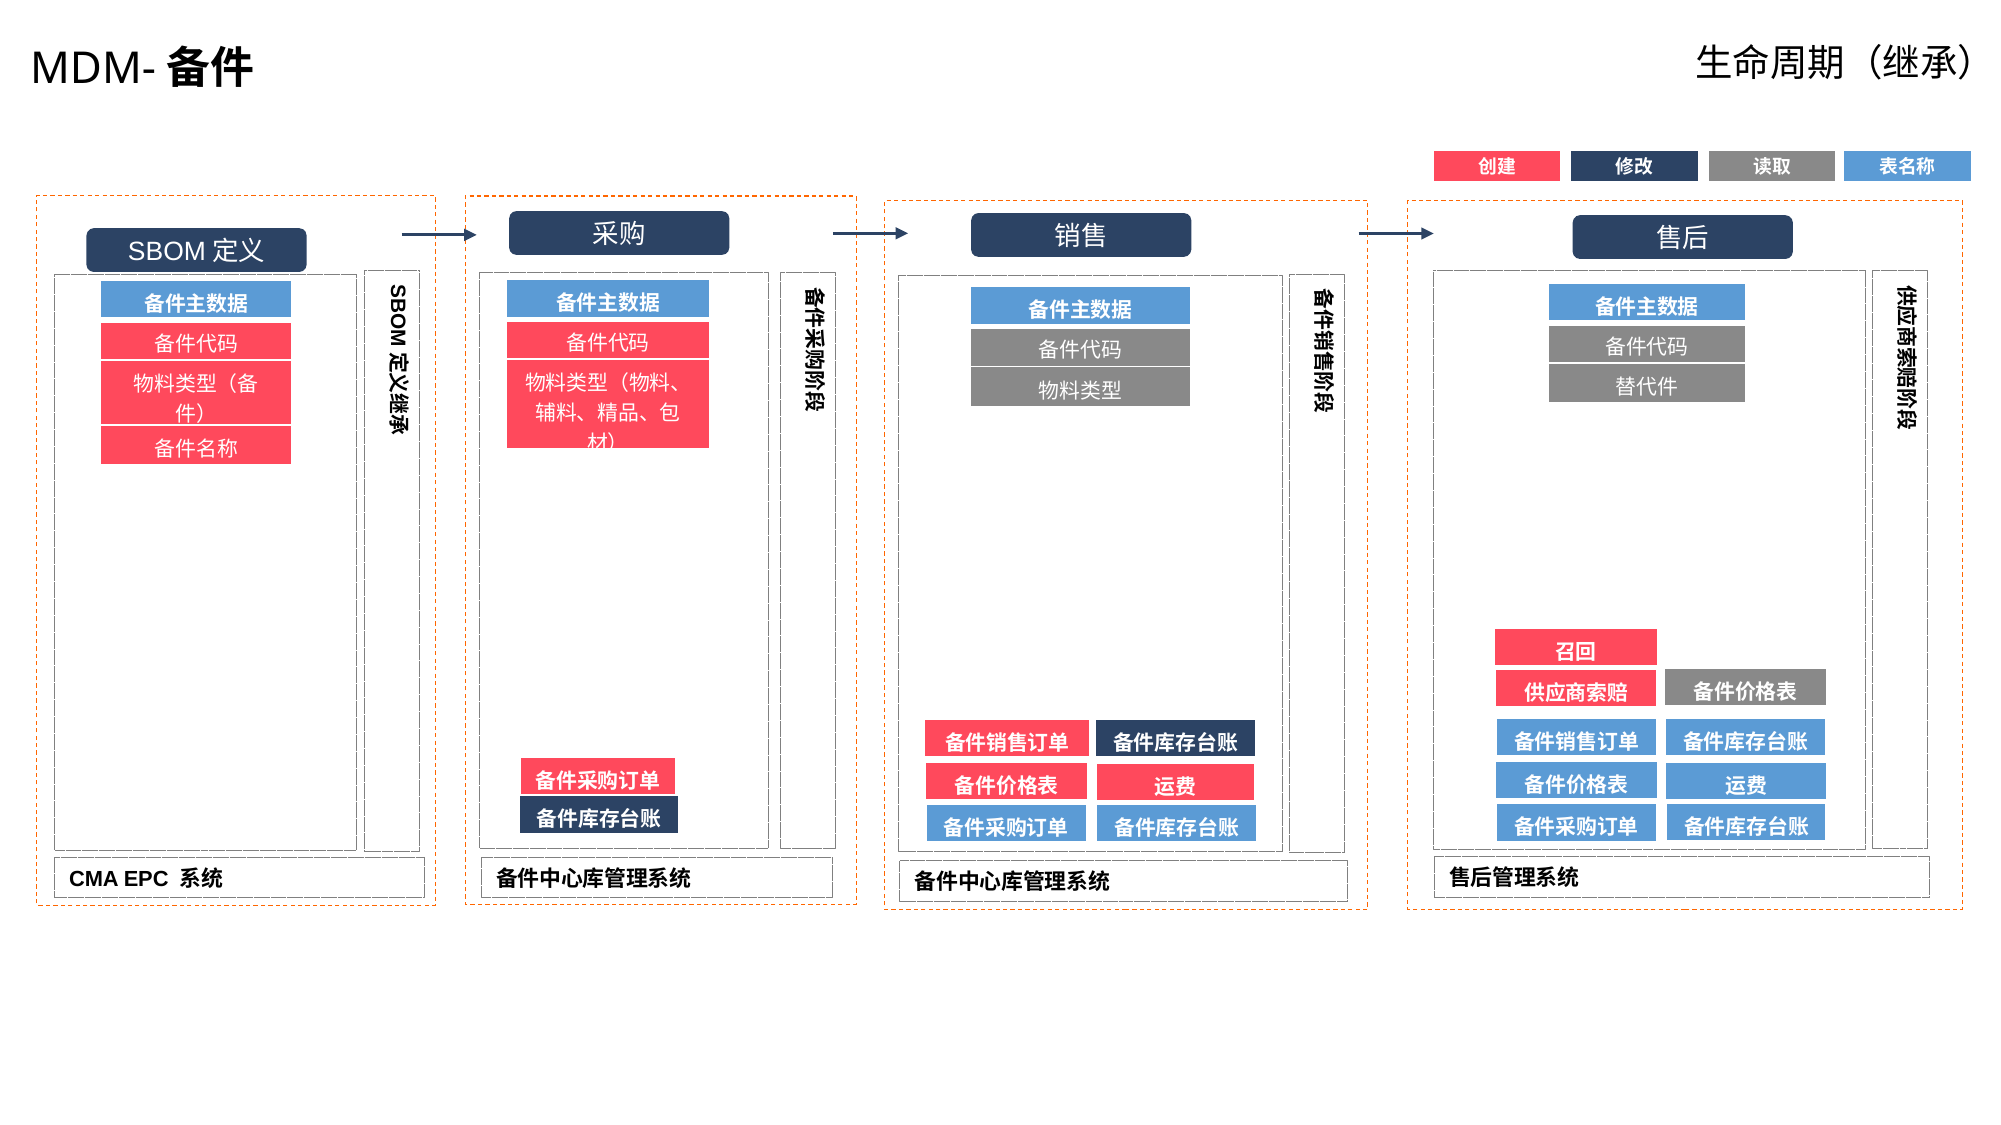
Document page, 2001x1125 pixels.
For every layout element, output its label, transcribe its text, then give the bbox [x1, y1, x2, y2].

table_header 备件库存台账 [520, 796, 678, 833]
table_header 备件价格表 [926, 763, 1087, 799]
text_box [898, 275, 1282, 852]
table_header 运费 [1097, 764, 1254, 800]
table_header 备件销售订单 [1497, 719, 1656, 755]
text_box [36, 195, 436, 906]
table_header 供应商索赔 [1496, 670, 1656, 706]
text_box 备件中心库管理系统 [899, 860, 1347, 902]
table_header 备件采购订单 [1497, 804, 1656, 841]
table_header 备件主数据 [1549, 284, 1745, 320]
table_header 召回 [1495, 629, 1657, 665]
text_box 创建 [1434, 151, 1560, 181]
text_box 备件中心库管理系统 [481, 856, 833, 898]
text_box 表名称 [1844, 151, 1971, 181]
table_cell 备件代码 [1549, 326, 1745, 362]
table_header 备件价格表 [1665, 669, 1826, 705]
text_box 售后管理系统 [1434, 856, 1930, 898]
table_header 运费 [1666, 763, 1826, 799]
text_box 销售 [971, 213, 1192, 257]
text_box [465, 195, 857, 905]
text_box 售后 [1572, 215, 1793, 259]
text_box 备件销售阶段 [1288, 273, 1345, 853]
table_header 备件库存台账 [1096, 720, 1255, 756]
table_cell 物料类型（物料、辅料、精品、包材） [507, 360, 709, 448]
table_header 备件采购订单 [927, 805, 1086, 841]
table_header 备件主数据 [507, 280, 709, 317]
text_box 采购 [509, 211, 730, 255]
text_box [884, 200, 1368, 910]
table_cell 备件代码 [507, 322, 709, 358]
table_header 备件库存台账 [1666, 719, 1825, 755]
text_box 读取 [1709, 151, 1835, 181]
text_box [1433, 270, 1866, 849]
text_box 生命周期（继承） [1680, 32, 2000, 92]
table_cell 替代件 [1549, 364, 1745, 402]
table_header 备件库存台账 [1667, 804, 1825, 840]
table_cell 物料类型 [971, 367, 1190, 406]
text_box [1407, 200, 1963, 910]
table_cell 备件代码 [971, 329, 1190, 366]
text_box 供应商索赔阶段 [1871, 269, 1929, 850]
table_header 备件价格表 [1496, 762, 1657, 798]
table_header 备件库存台账 [1097, 805, 1256, 841]
table_header 备件主数据 [971, 287, 1190, 324]
text_box 备件采购阶段 [779, 271, 837, 850]
text_box MDM-备件 [15, 31, 1634, 100]
table_header 备件销售订单 [925, 720, 1089, 756]
text_box 修改 [1571, 151, 1698, 181]
